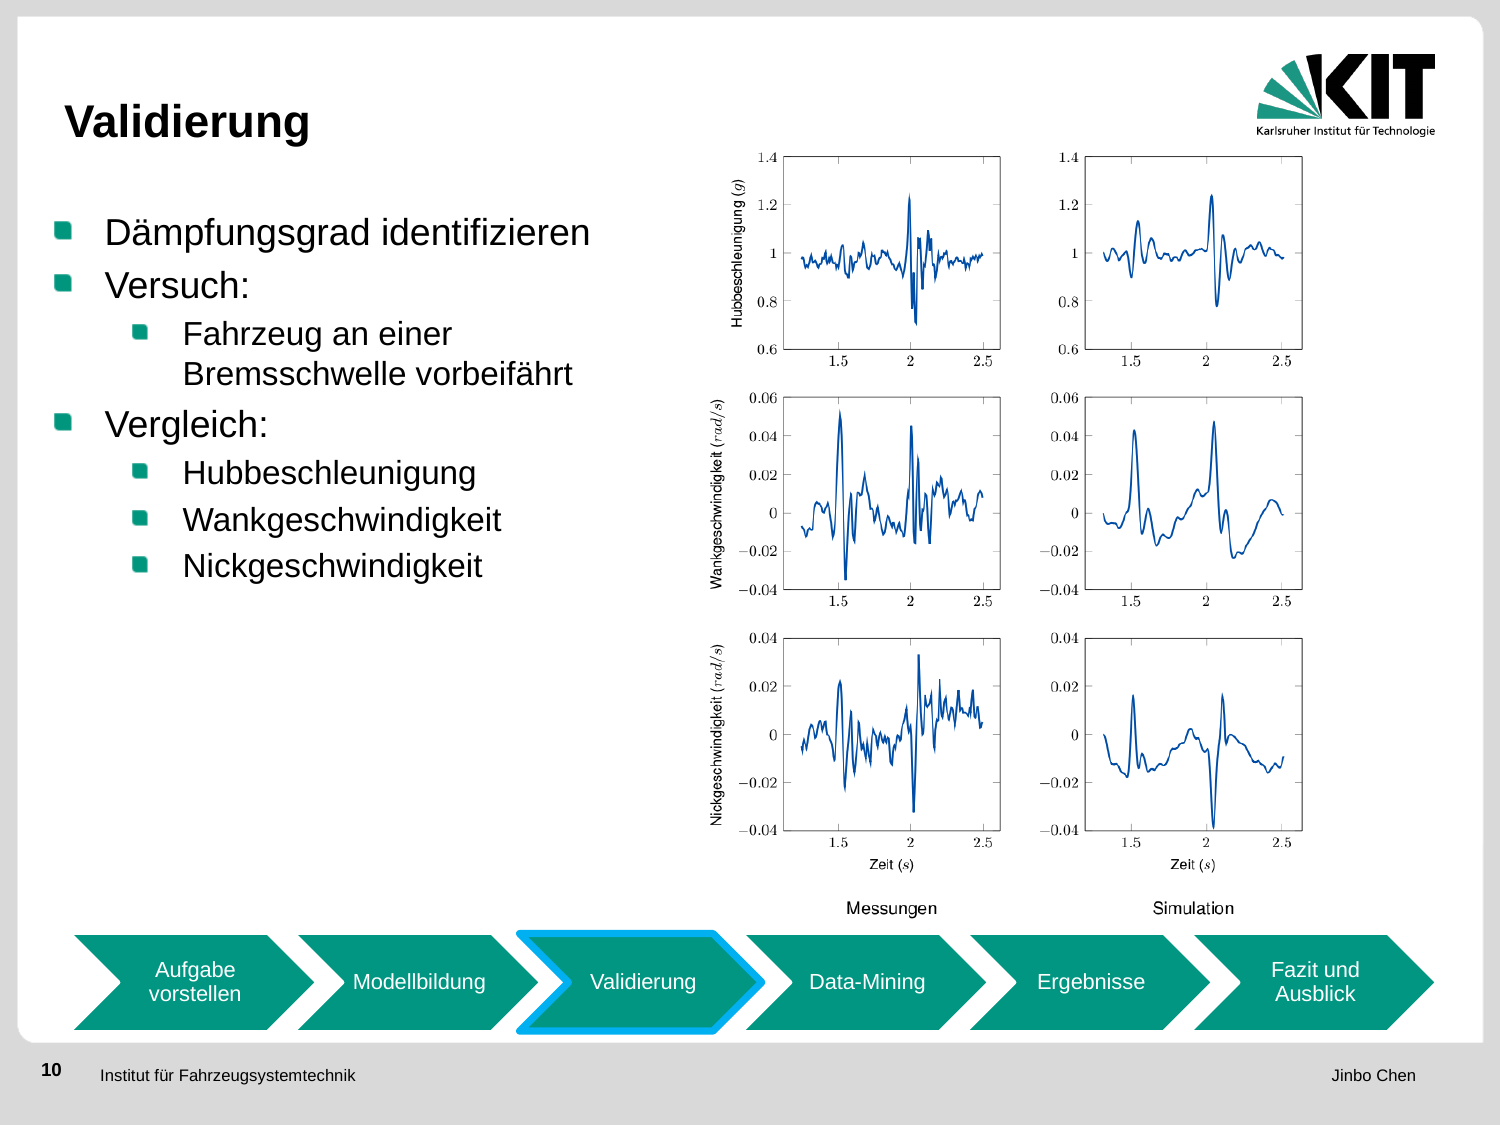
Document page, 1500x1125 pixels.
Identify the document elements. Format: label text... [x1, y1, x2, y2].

text_box [517, 931, 764, 1034]
title Validierung [63, 54, 1199, 148]
picture [0, 0, 1500, 1125]
list Dämpfungsgrad identifizieren Versuch: Fahrzeug an einer Bremsschwelle vorbeifährt Vergleich: Hubbeschleunigung Wankgeschwindigkeit Nickgeschwindigkeit [52, 207, 668, 1012]
